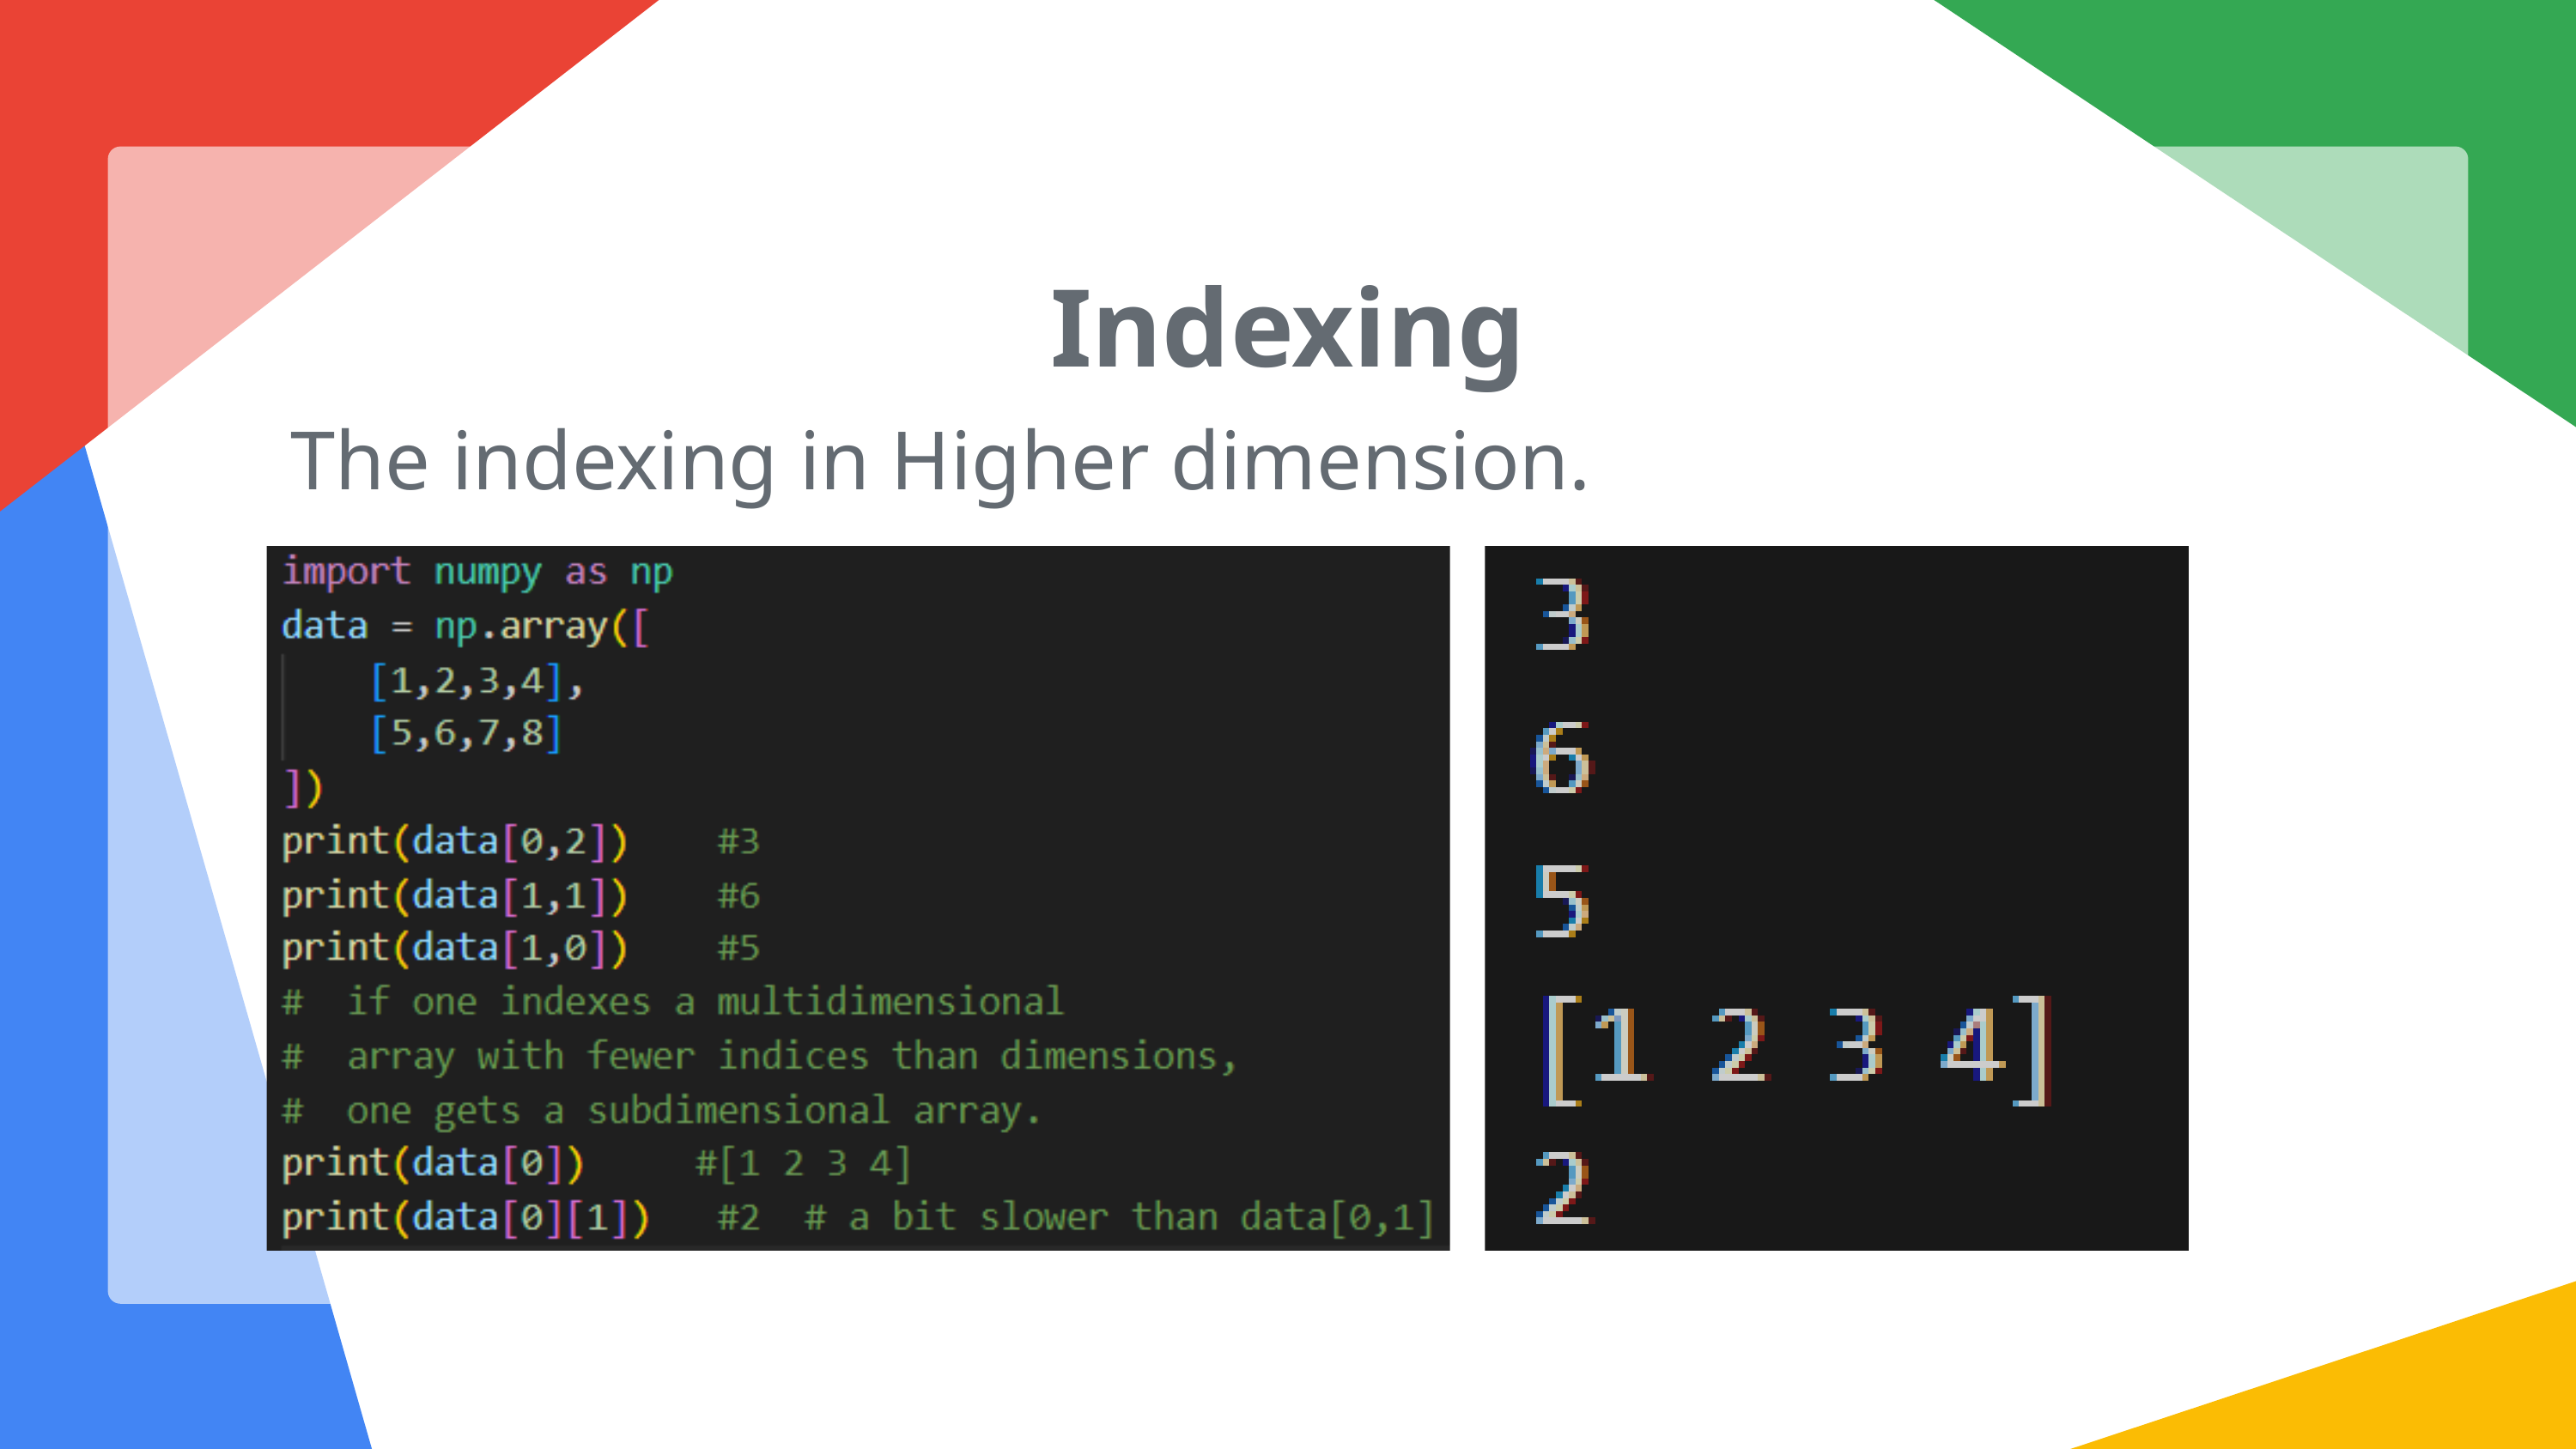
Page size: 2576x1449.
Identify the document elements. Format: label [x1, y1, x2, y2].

text_box [107, 146, 2469, 1304]
text_box [0, 0, 2576, 1449]
